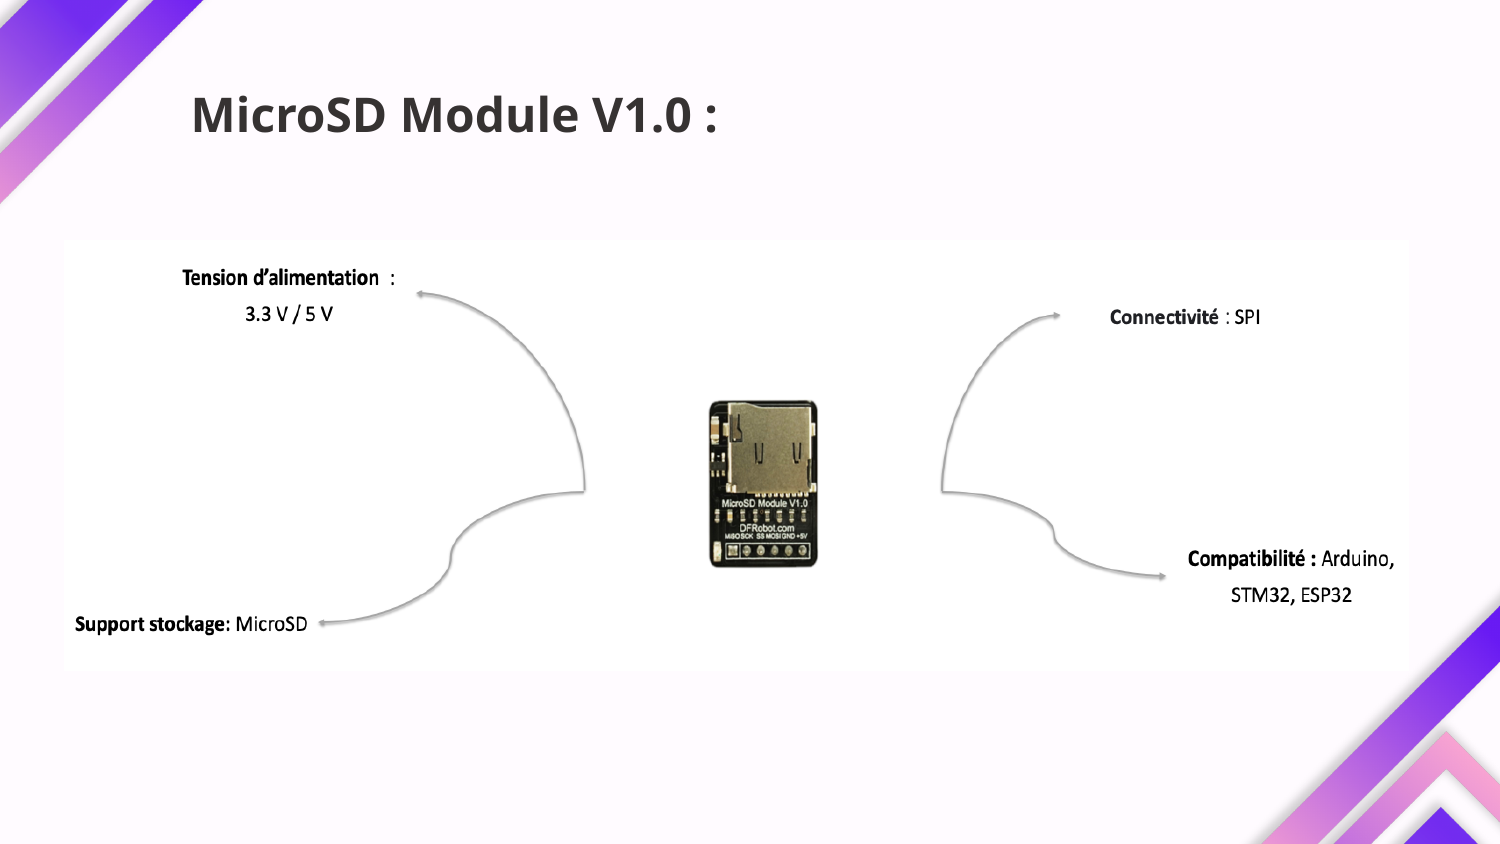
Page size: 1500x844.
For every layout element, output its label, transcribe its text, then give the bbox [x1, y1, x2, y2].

picture [0, 0, 1500, 844]
text_box MicroSD Module V1.0 : [175, 69, 1197, 157]
